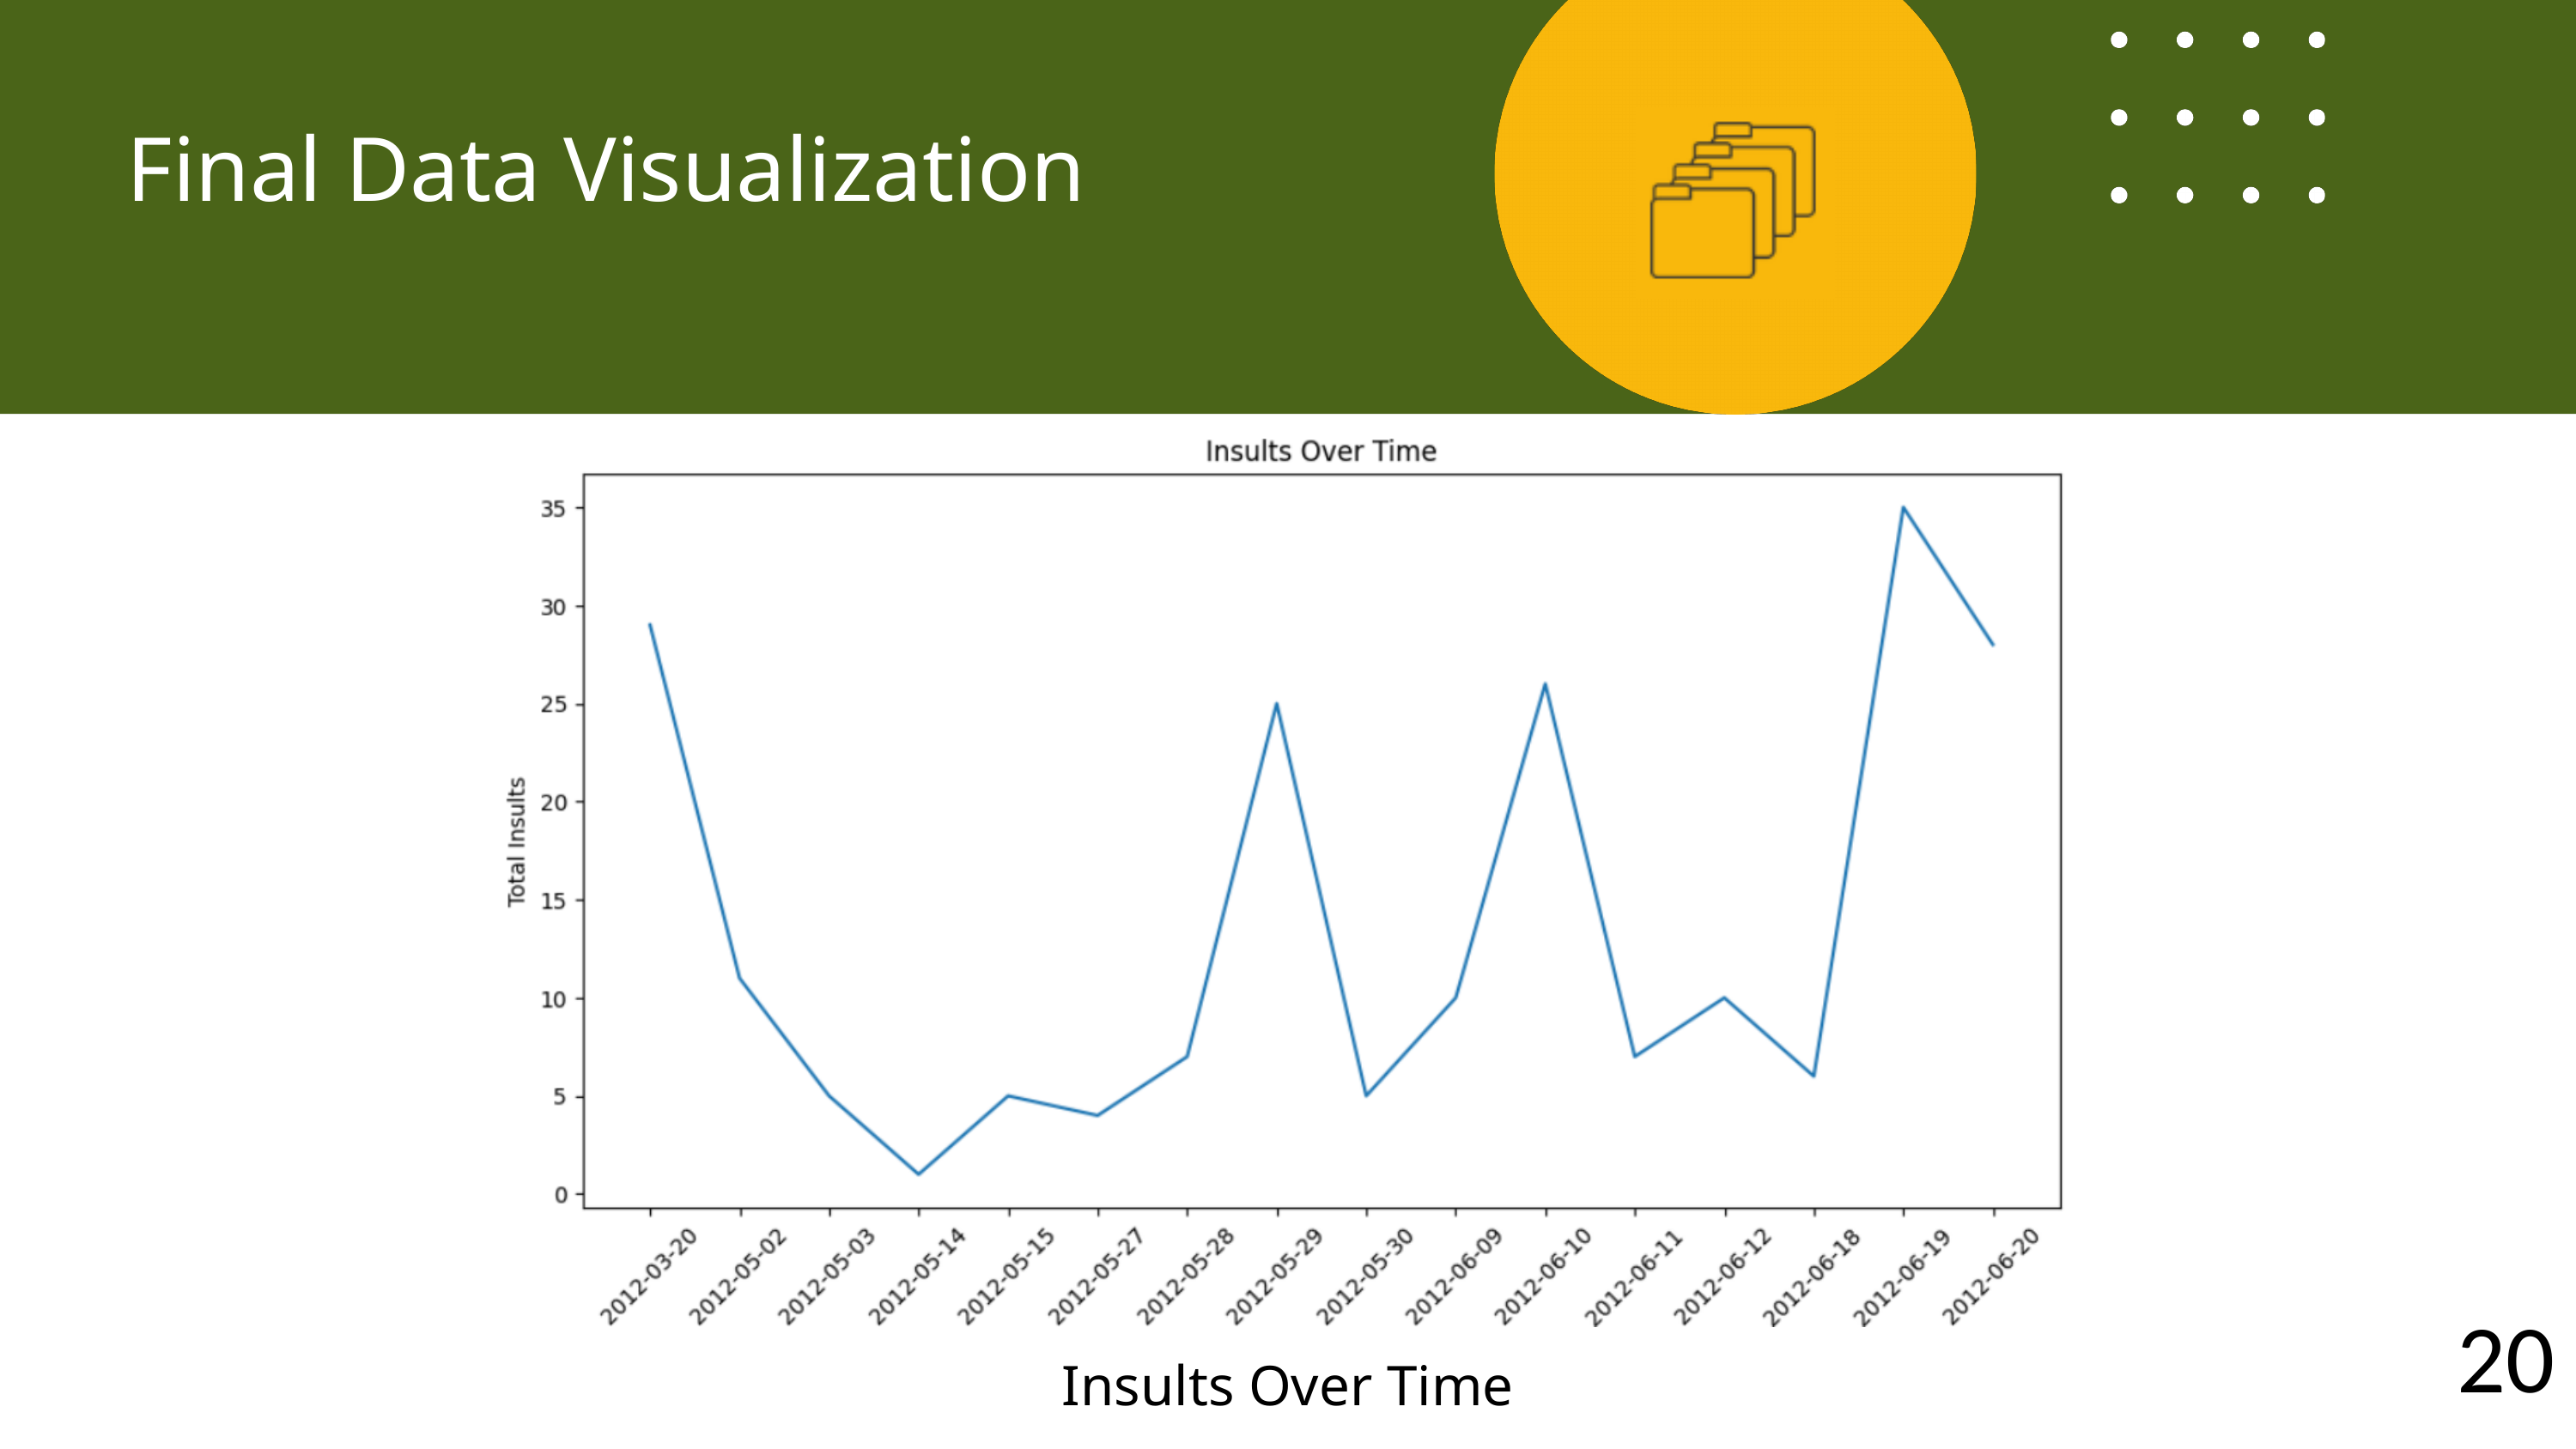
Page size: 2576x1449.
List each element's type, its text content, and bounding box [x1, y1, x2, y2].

text_box [1636, 107, 1836, 299]
text_box 20 [2444, 1289, 2568, 1419]
text_box [1977, 0, 2576, 415]
text_box [0, 0, 1494, 415]
text_box Insults Over Time [1031, 1339, 1545, 1417]
text_box [504, 439, 2072, 1327]
text_box Final Data Visualization [126, 141, 1309, 220]
text_box [2111, 0, 2325, 203]
text_box [1494, 0, 1977, 415]
